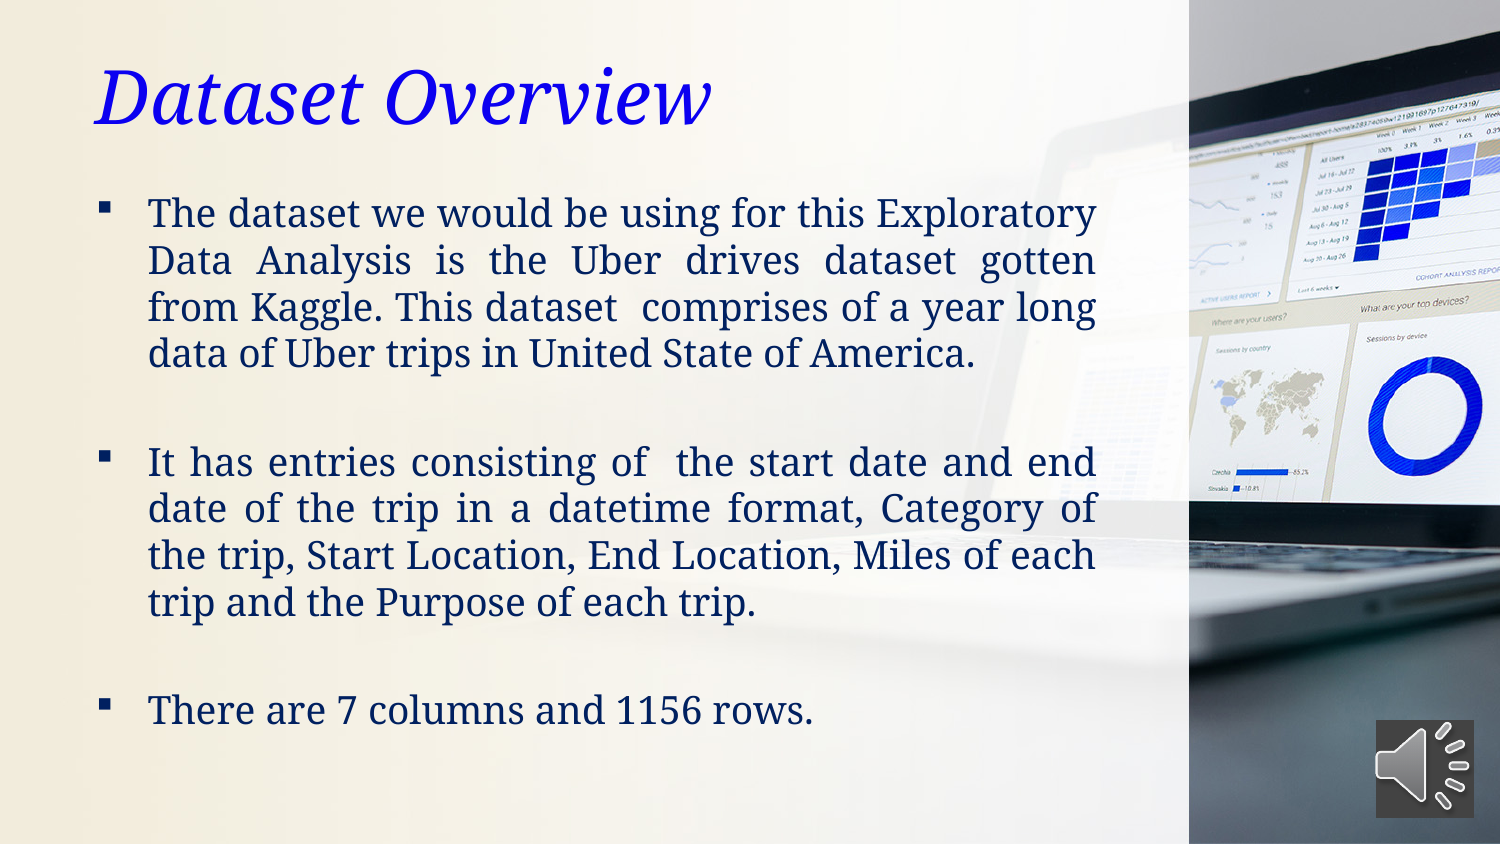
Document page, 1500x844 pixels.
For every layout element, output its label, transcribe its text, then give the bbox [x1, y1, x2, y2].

title Dataset Overview [80, 21, 1112, 168]
picture [0, 0, 1500, 844]
list The dataset we would be using for this Exploratory Data Analysis is the Uber drives dataset gotten from Kaggle. This dataset comprises of a year long data of Uber trips in United State of America. It has entries consisting of the start date and end date of the trip in a datetime format, Category of the trip, Start Location, End Location, Miles of each trip and the Purpose of each trip. There are 7 columns and 1156 rows. [80, 181, 1112, 764]
